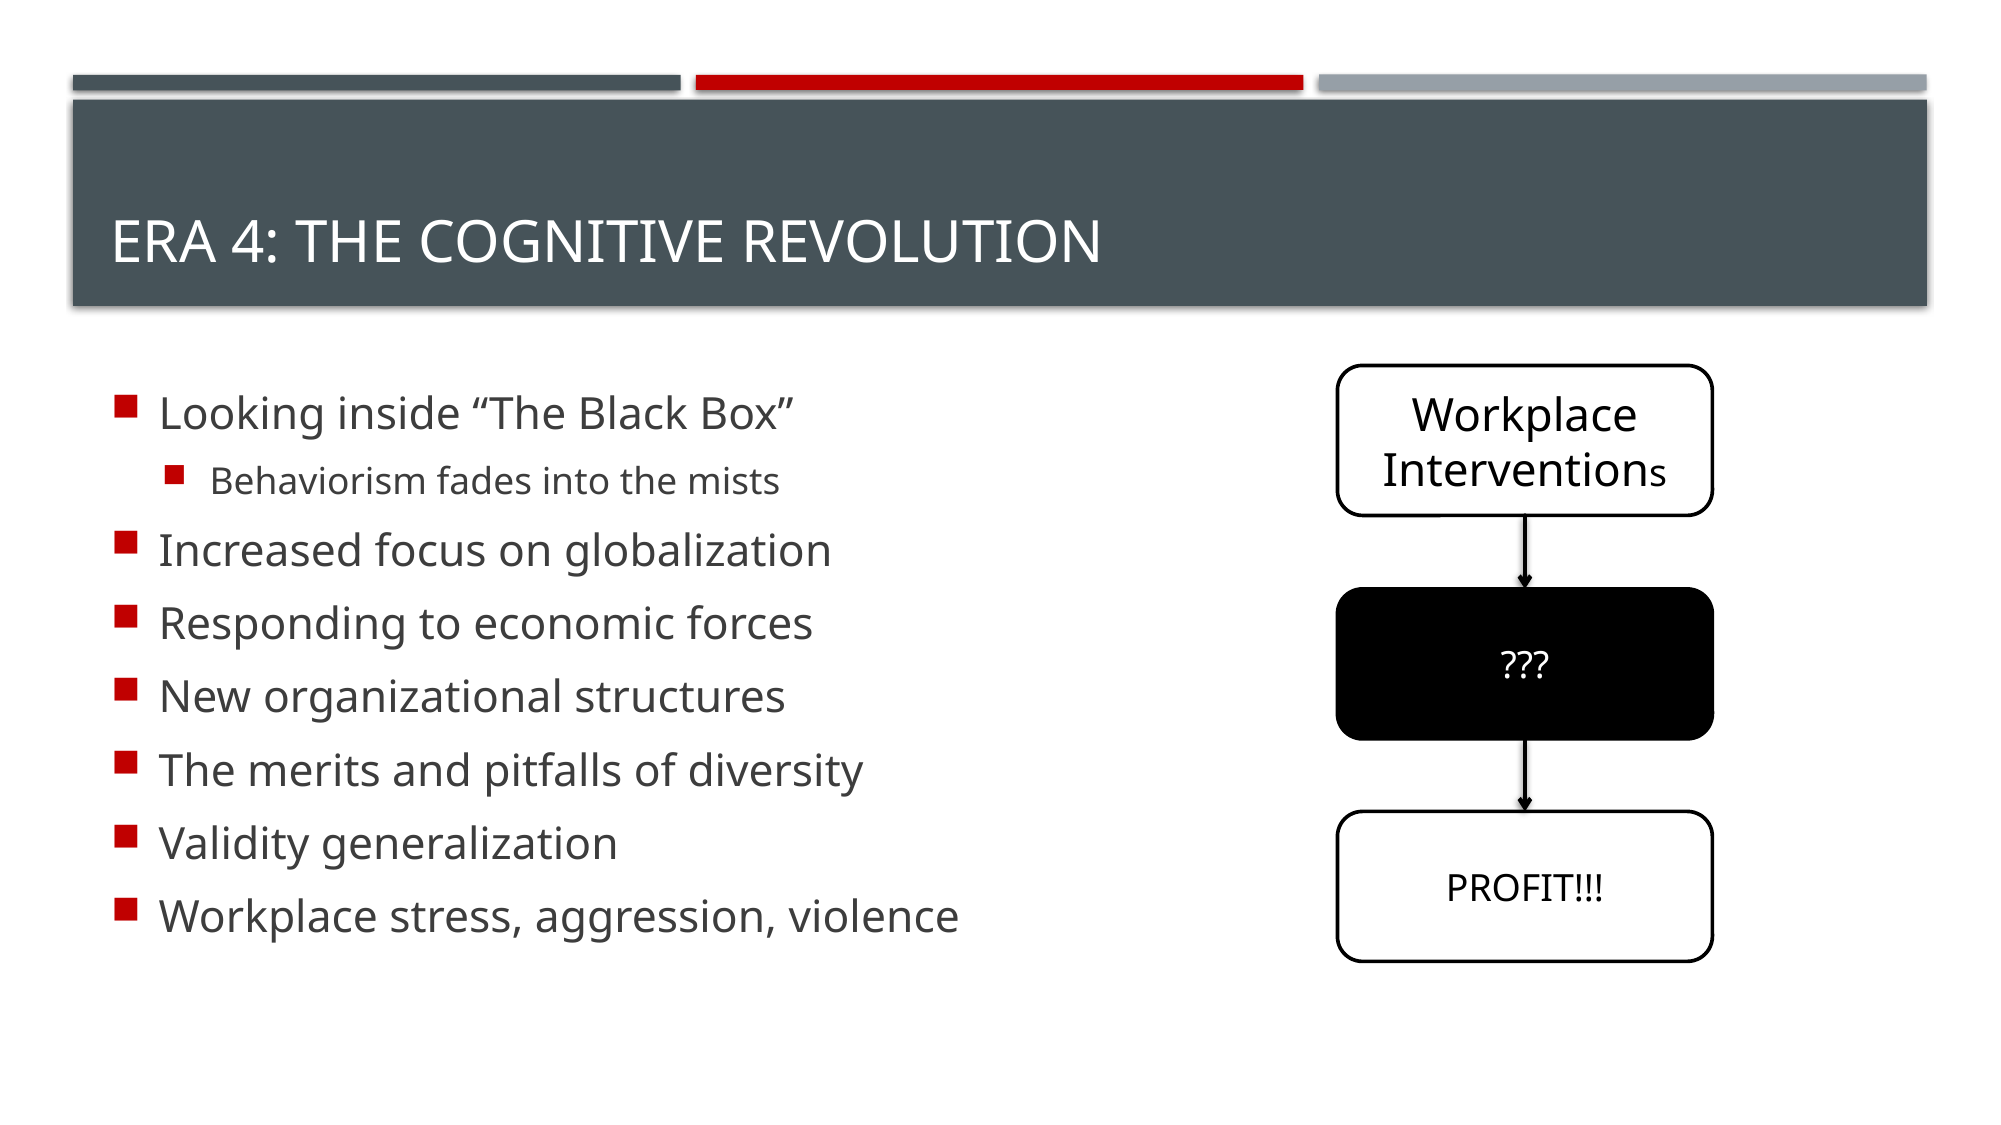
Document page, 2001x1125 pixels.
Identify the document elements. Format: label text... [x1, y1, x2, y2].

text_box ??? [1335, 587, 1715, 741]
text_box PROFIT!!! [1335, 809, 1715, 964]
title Era 4: The Cognitive Revolution [95, 119, 1905, 282]
text_box Workplace Interventions [1335, 363, 1715, 518]
list Looking inside “The Black Box” Behaviorism fades into the mists Increased focus on globalization Responding to economic forces New organizational structures The merits and pitfalls of diversity Validity generalization Workplace stress, aggression, violence [95, 365, 985, 962]
